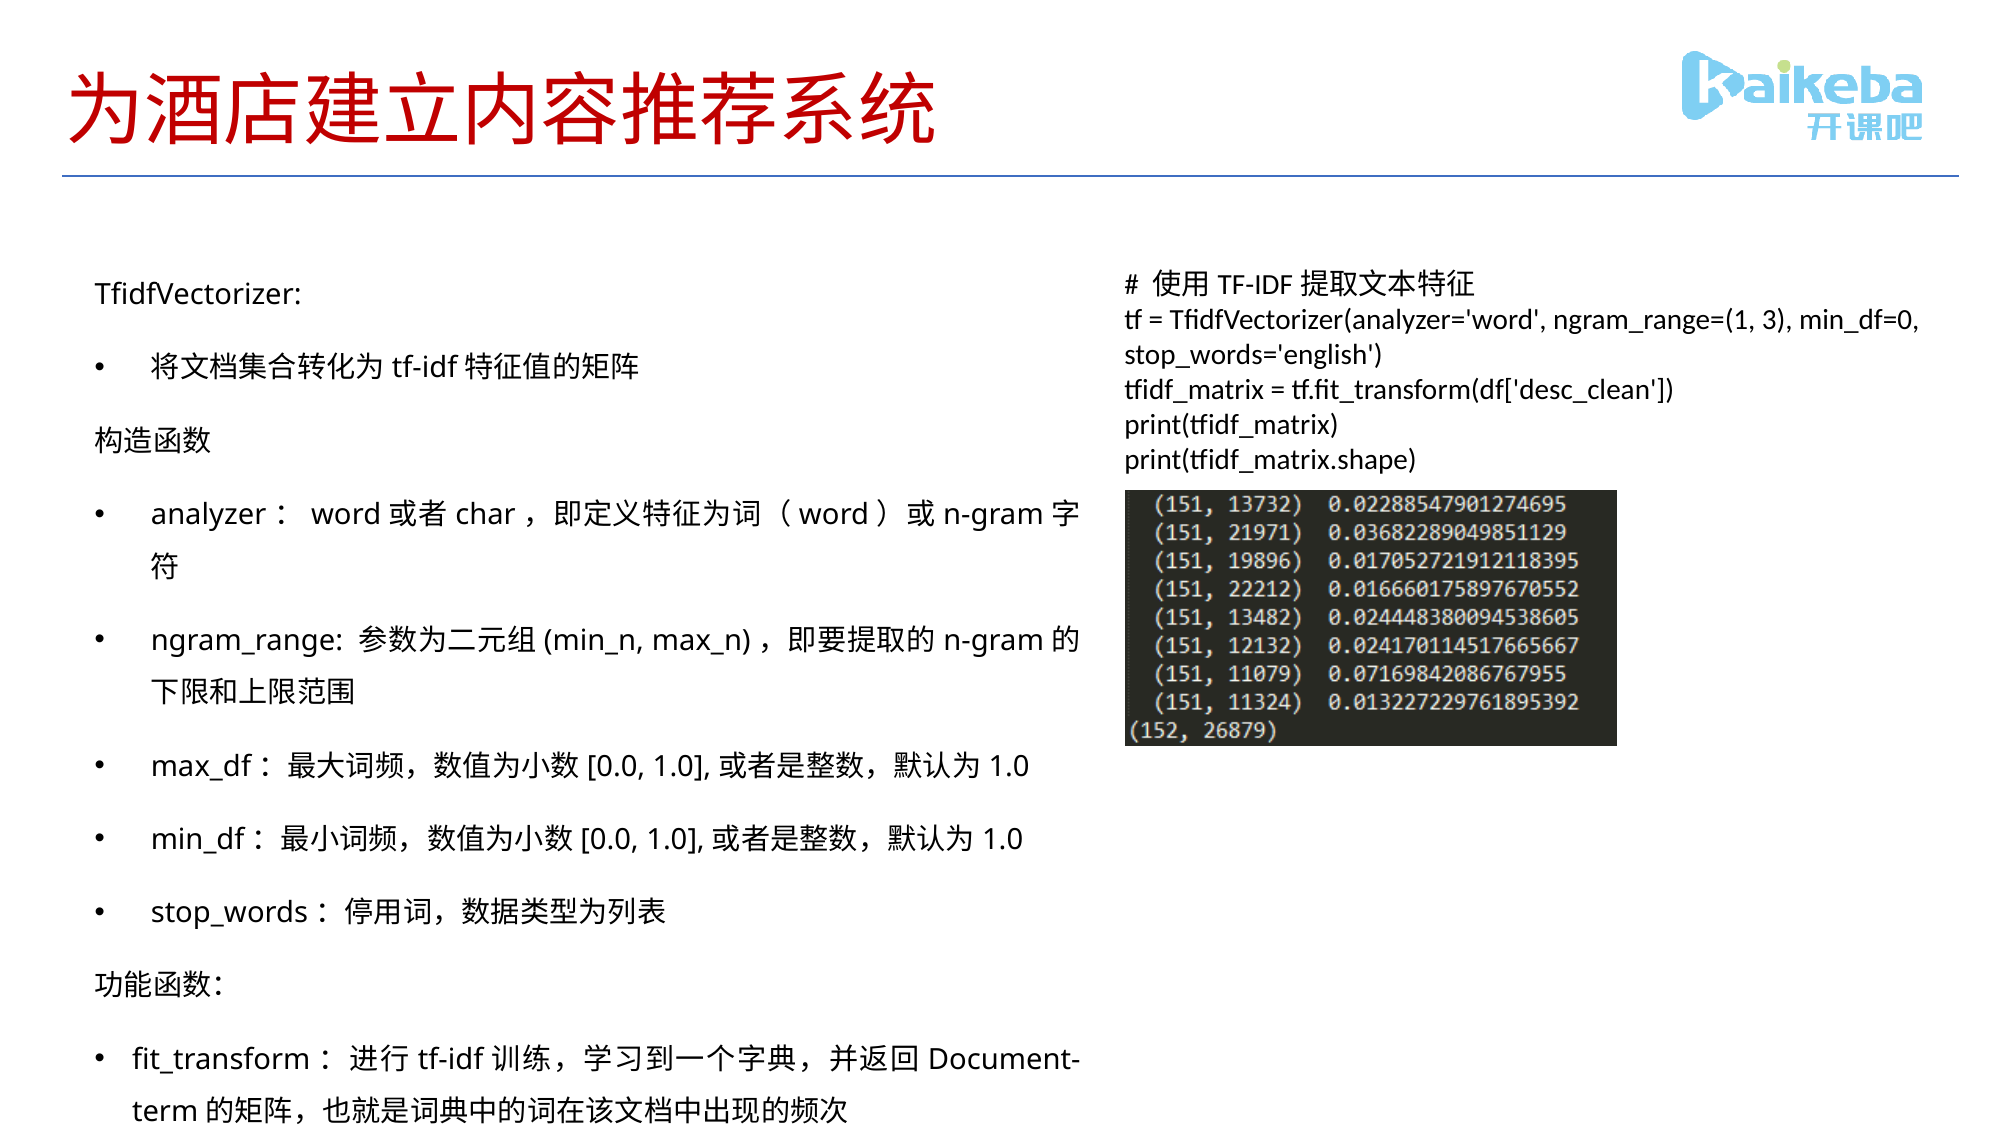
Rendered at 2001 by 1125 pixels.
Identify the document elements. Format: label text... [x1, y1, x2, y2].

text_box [1653, 21, 1950, 167]
text_box # 使用TF-IDF提取文本特征 tf = TfidfVectorizer(analyzer='word', ngram_range=(1, 3), min_df=0, stop_words='english') tfidf_matrix = tf.fit_transform(df['desc_clean']) print(tfidf_matrix) print(tfidf_matrix.shape) [1116, 257, 2000, 483]
title 为酒店建立内容推荐系统 [57, 59, 1728, 167]
picture [1125, 490, 1617, 746]
text_box TfidfVectorizer: 将文档集合转化为tf-idf特征值的矩阵 构造函数 analyzer：word或者char，即定义特征为词（word）或n-gram字符 ngram_range: 参数为二元组(min_n, max_n)，即要提取的n-gram的下限和上限范围 max_df：最大词频，数值为小数[0.0, 1.0],或者是整数，默认为1.0 min_df：最小词频，数值为小数[0.0, 1.0],或者是整数，默认为1.0 stop_words：停用词，数据类型为列表 功能函数： fit_transform：进行tf-idf训练，学习到一个字典，并返回Document-term的矩阵，也就是词典中的词在该文档中出现的频次 [87, 250, 1089, 941]
